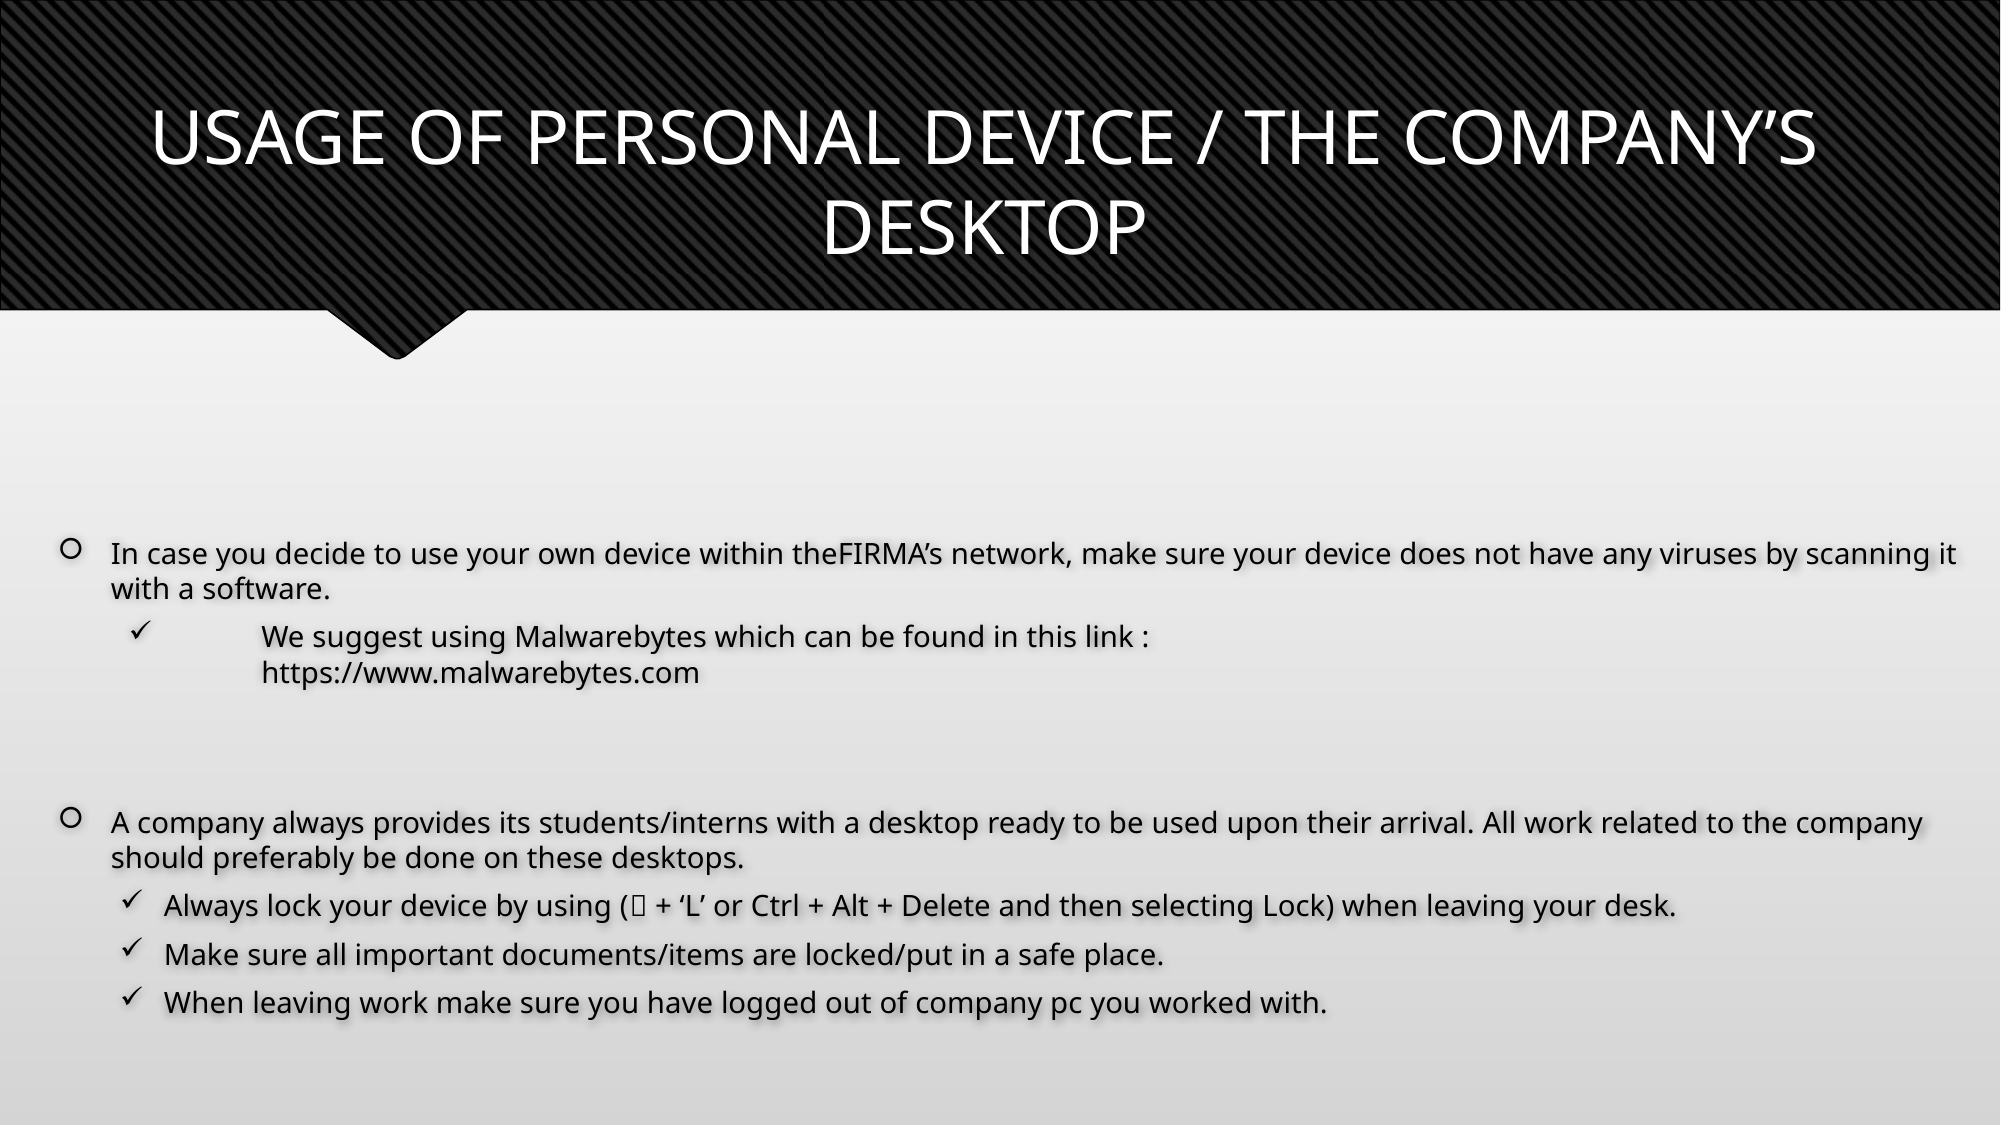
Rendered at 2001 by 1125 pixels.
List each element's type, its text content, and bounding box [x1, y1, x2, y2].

list In case you decide to use your own device within theFIRMA’s network, make sure your device does not have any viruses by scanning it with a software. We suggest using Malwarebytes which can be found in this link : https://www.malwarebytes.com A company always provides its students/interns with a desktop ready to be used upon their arrival. All work related to the company should preferably be done on these desktops. Always lock your device by using ( + ‘L’ or Ctrl + Alt + Delete and then selecting Lock) when leaving your desk. Make sure all important documents/items are locked/put in a safe place. When leaving work make sure you have logged out of company pc you worked with. [42, 411, 2000, 1125]
title USAGE OF PERSONAL DEVICE / THE COMPANY’S DESKTOP [15, 67, 1955, 278]
